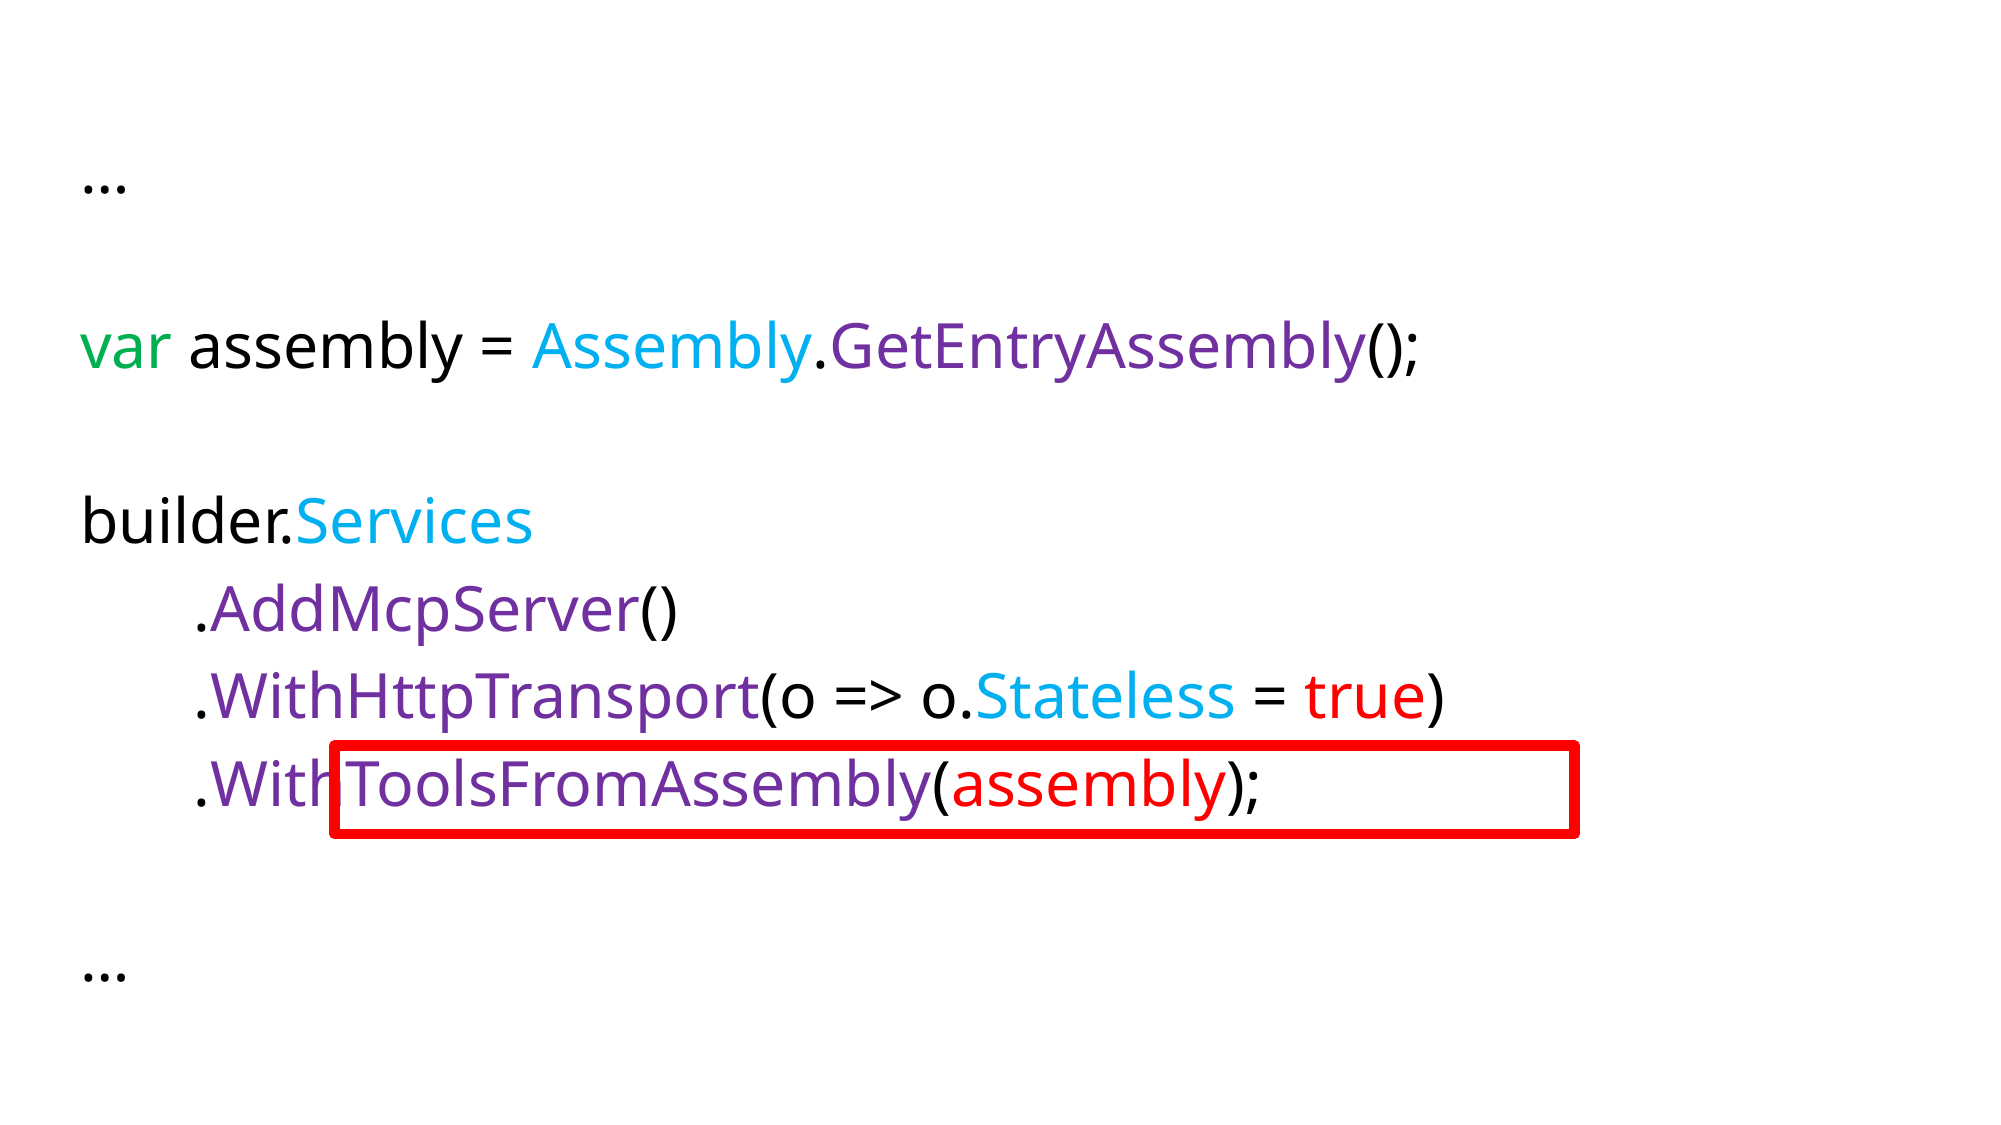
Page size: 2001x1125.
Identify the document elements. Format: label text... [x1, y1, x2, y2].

list … var assembly = Assembly.GetEntryAssembly(); builder.Services .AddMcpServer() .WithHttpTransport(o => o.Stateless = true) .WithToolsFromAssembly(assembly); … [79, 115, 2000, 1010]
text_box [334, 745, 1575, 835]
